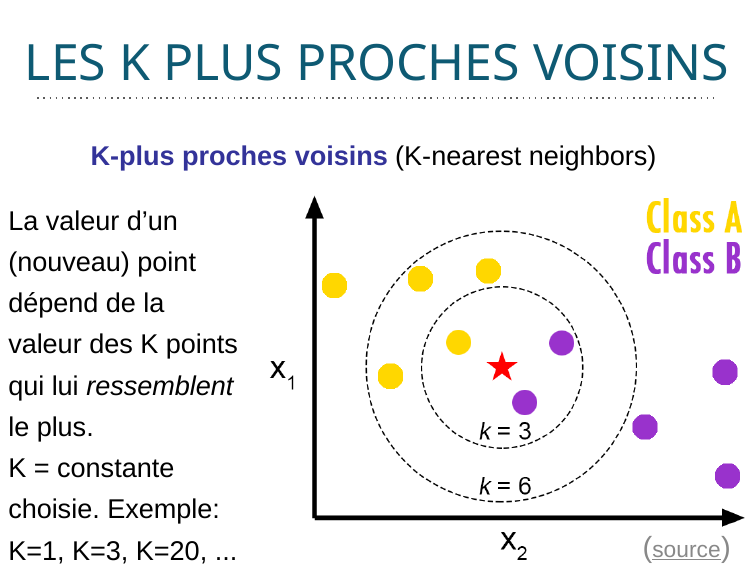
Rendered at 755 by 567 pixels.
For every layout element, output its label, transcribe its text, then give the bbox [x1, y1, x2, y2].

text_box La valeur d’un (nouveau) point dépend de la valeur des K points qui lui ressemblent le plus. K = constante choisie. Exemple: K=1, K=3, K=20, ... [8, 194, 245, 561]
title LES K PLUS PROCHES VOISINS [0, 0, 755, 121]
text_box K-plus proches voisins (K-nearest neighbors) [12, 114, 742, 186]
picture [269, 194, 748, 562]
